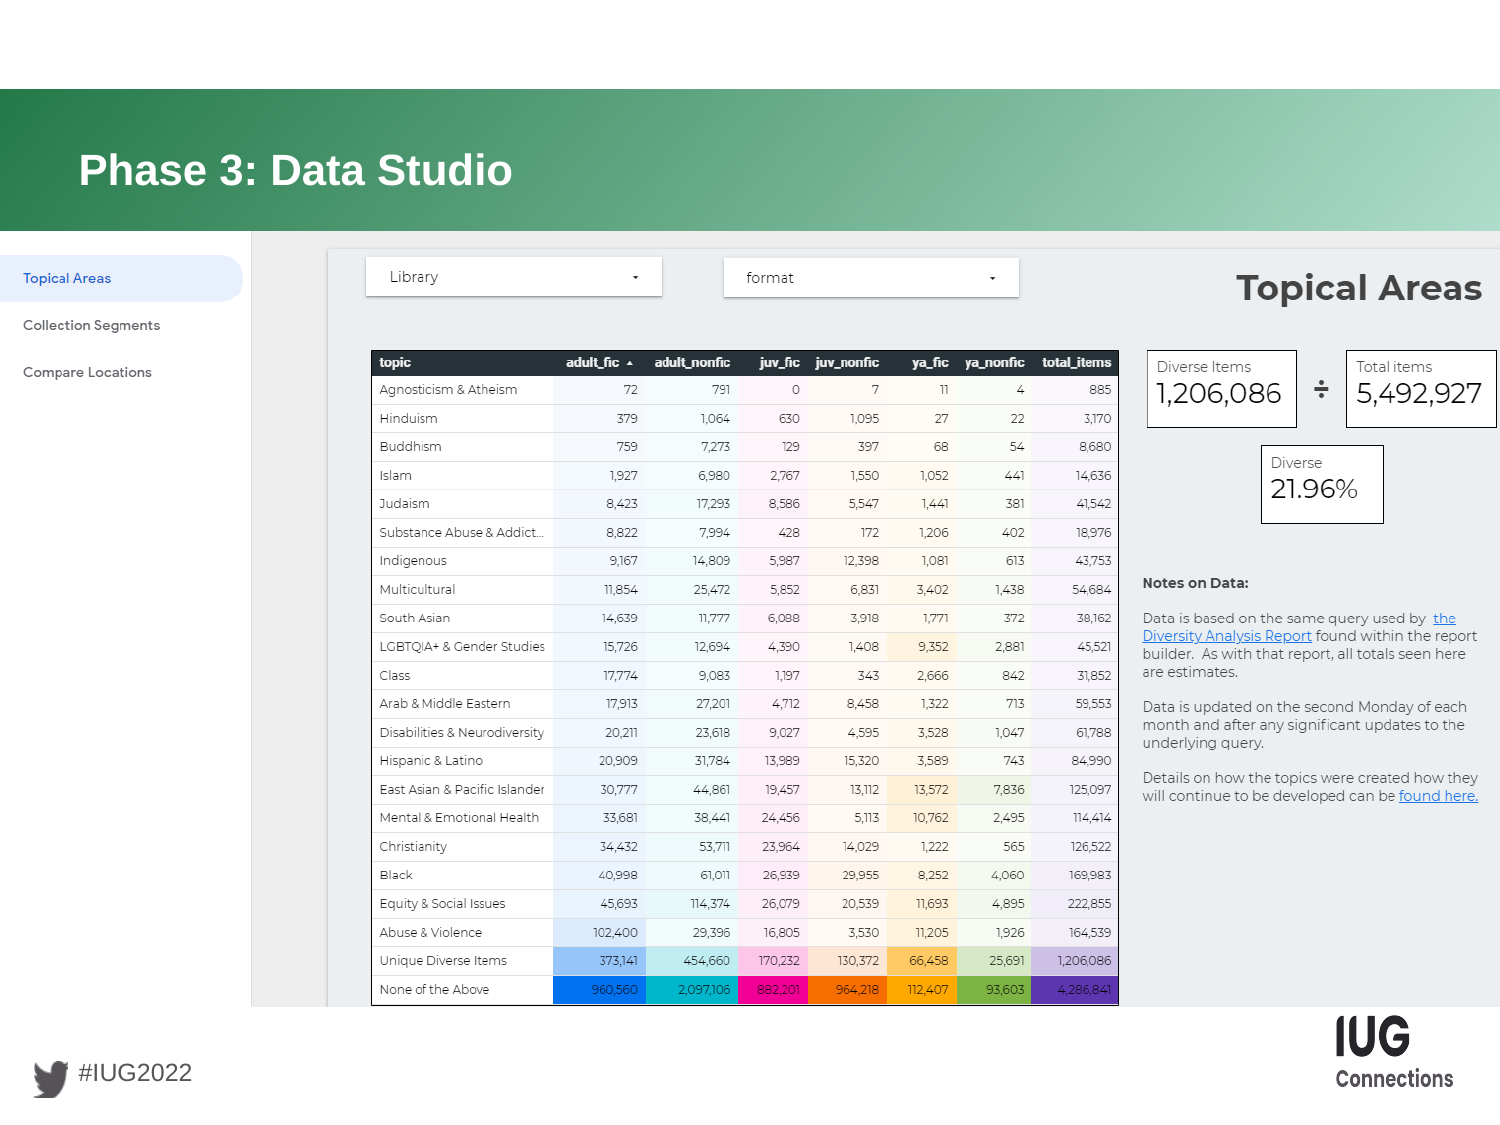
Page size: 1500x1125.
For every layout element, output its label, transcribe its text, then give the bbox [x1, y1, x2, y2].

picture [0, 231, 1500, 1125]
title Phase 3: Data Studio [63, 110, 1428, 231]
